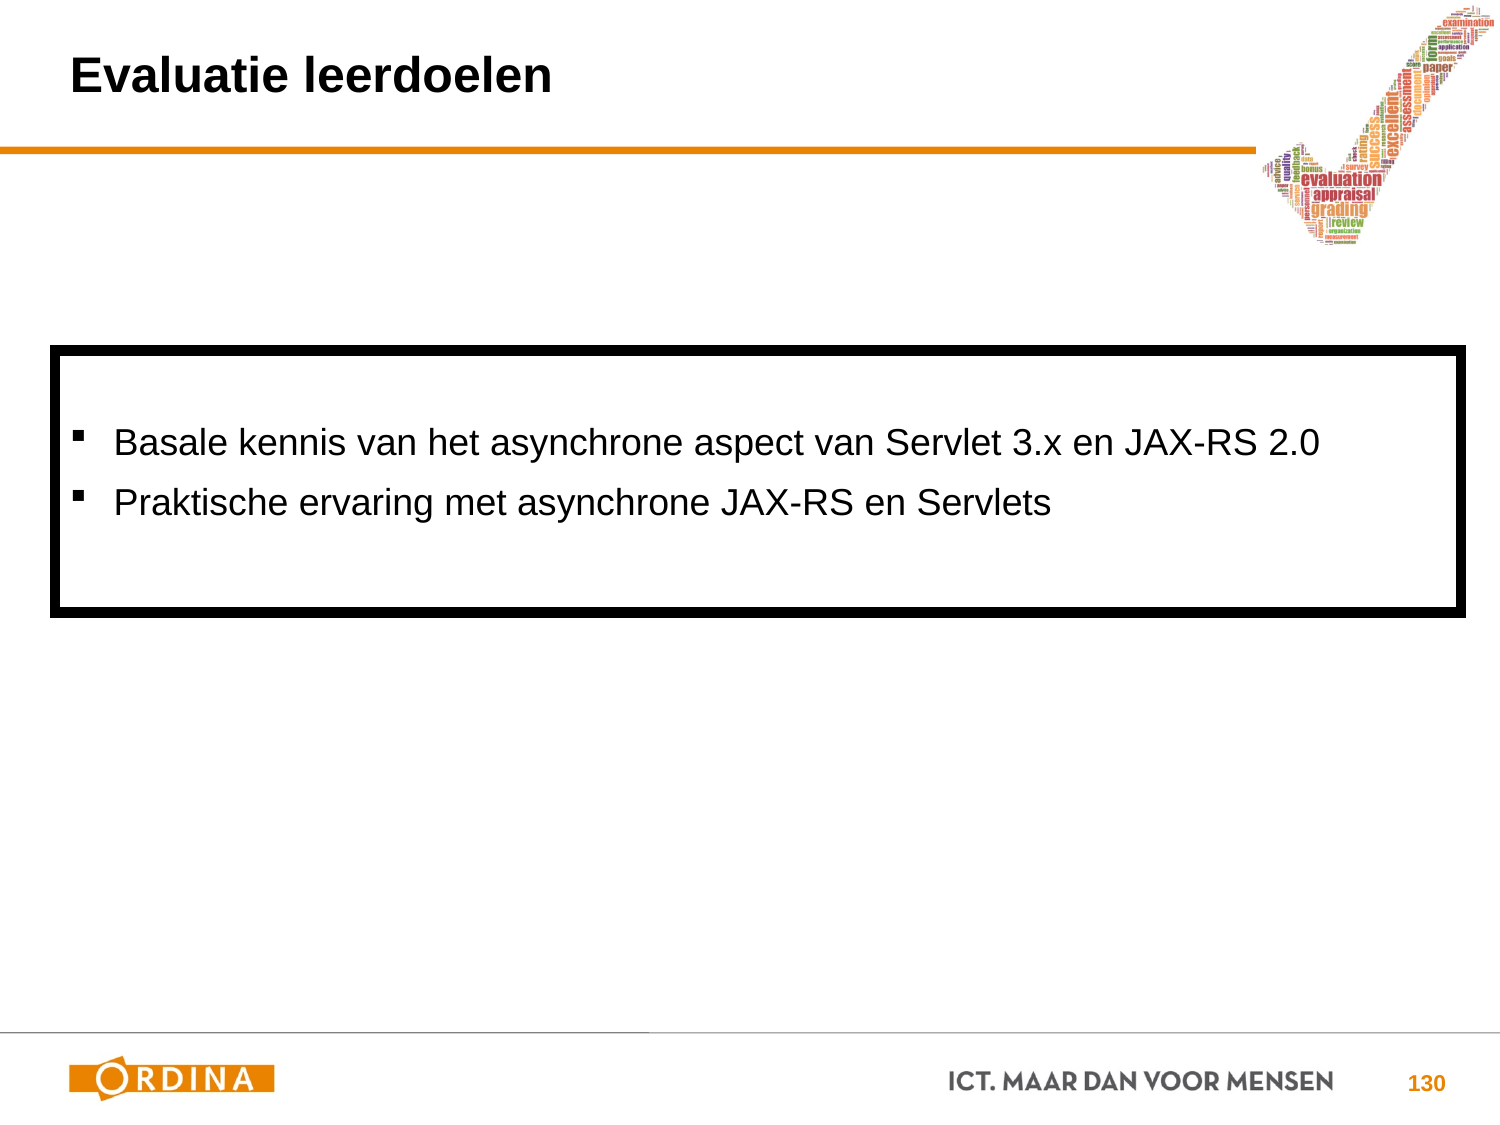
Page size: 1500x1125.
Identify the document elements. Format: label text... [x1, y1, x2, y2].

picture [64, 1051, 279, 1105]
text_box Basale kennis van het asynchrone aspect van Servlet 3.x en JAX-RS 2.0 Praktische ervaring met asynchrone JAX-RS en Servlets [54, 350, 1462, 613]
slide_number 130 [1354, 1060, 1462, 1112]
picture [941, 1061, 1340, 1100]
title Evaluatie leerdoelen [54, 0, 1254, 147]
picture [1256, 0, 1500, 251]
